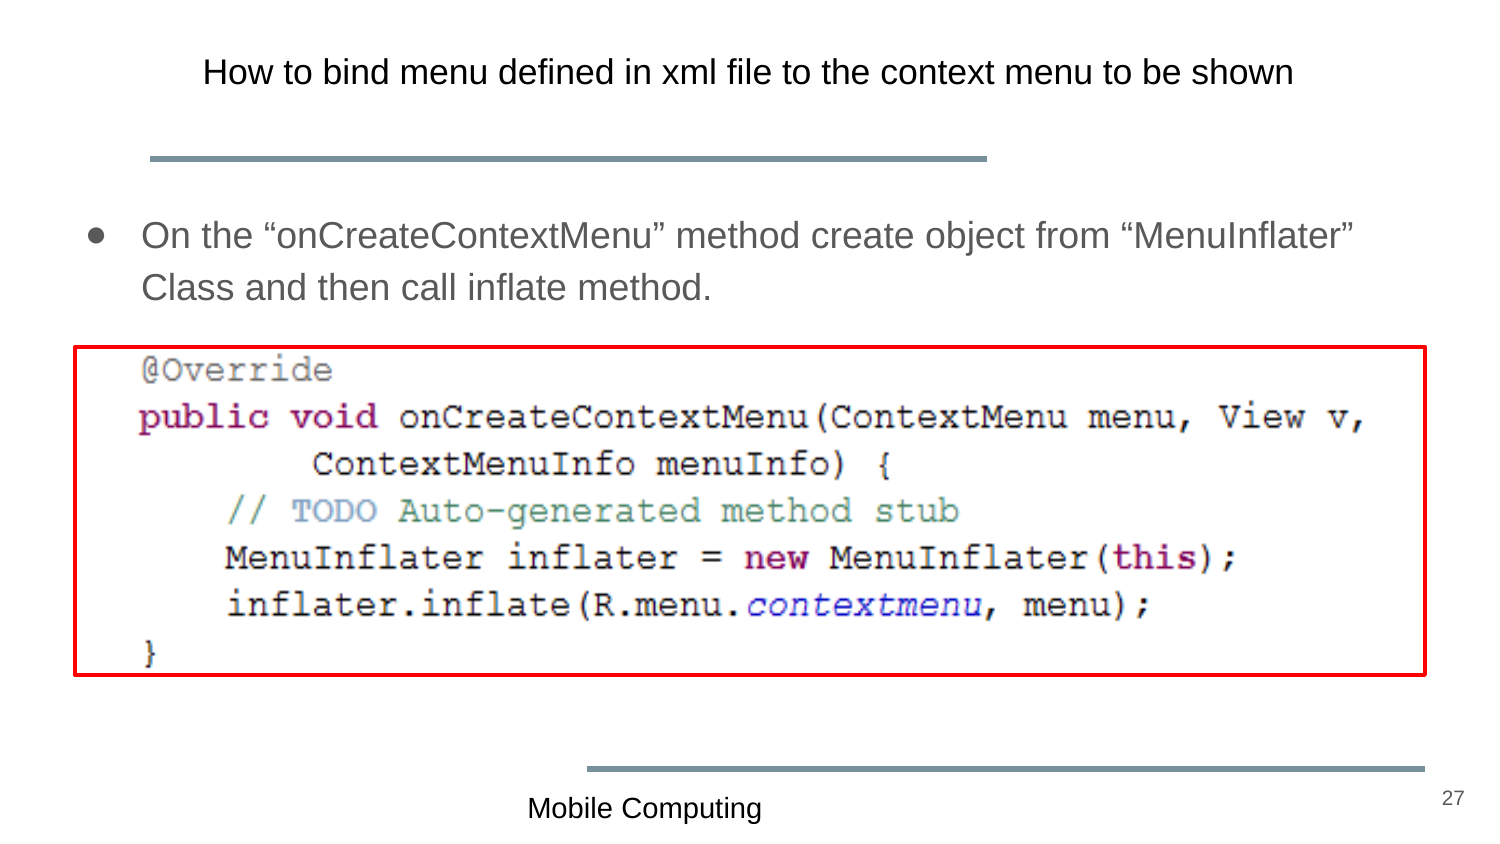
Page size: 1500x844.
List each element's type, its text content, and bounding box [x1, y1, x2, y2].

text_box [73, 345, 107, 677]
slide_number 27 [1389, 764, 1480, 830]
list On the “onCreateContextMenu” method create object from “MenuInflater” Class and then call inflate method. [51, 189, 1449, 750]
footer Mobile Computing [512, 782, 988, 827]
title How to bind menu defined in xml file to the context menu to be shown [187, 33, 1375, 175]
text_box [1391, 345, 1427, 677]
picture [112, 337, 1388, 704]
